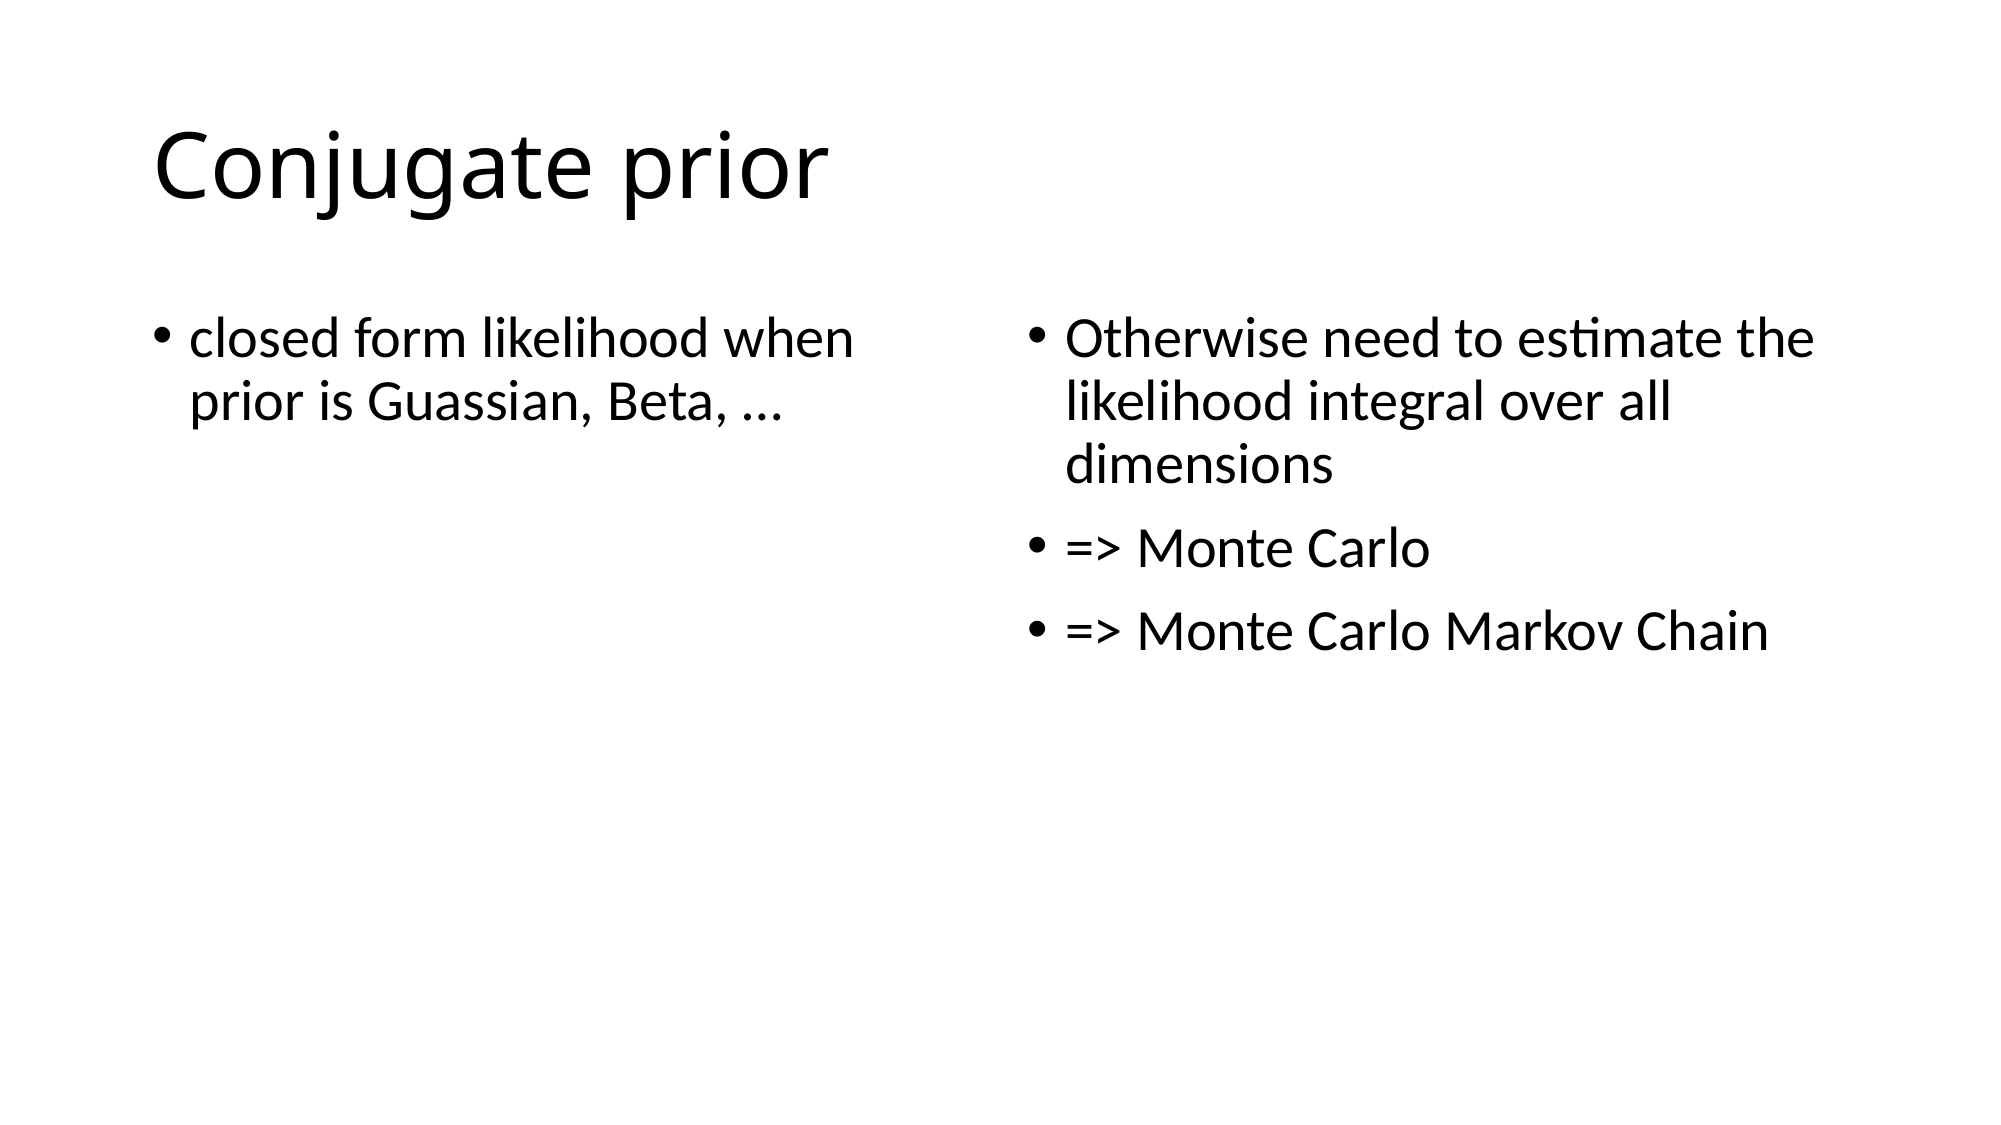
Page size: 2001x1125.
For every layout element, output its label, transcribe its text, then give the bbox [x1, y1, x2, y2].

list closed form likelihood when prior is Guassian, Beta, … [137, 299, 988, 1014]
title Conjugate prior [137, 59, 1863, 278]
list Otherwise need to estimate the likelihood integral over all dimensions => Monte Carlo => Monte Carlo Markov Chain [1012, 299, 1863, 1014]
